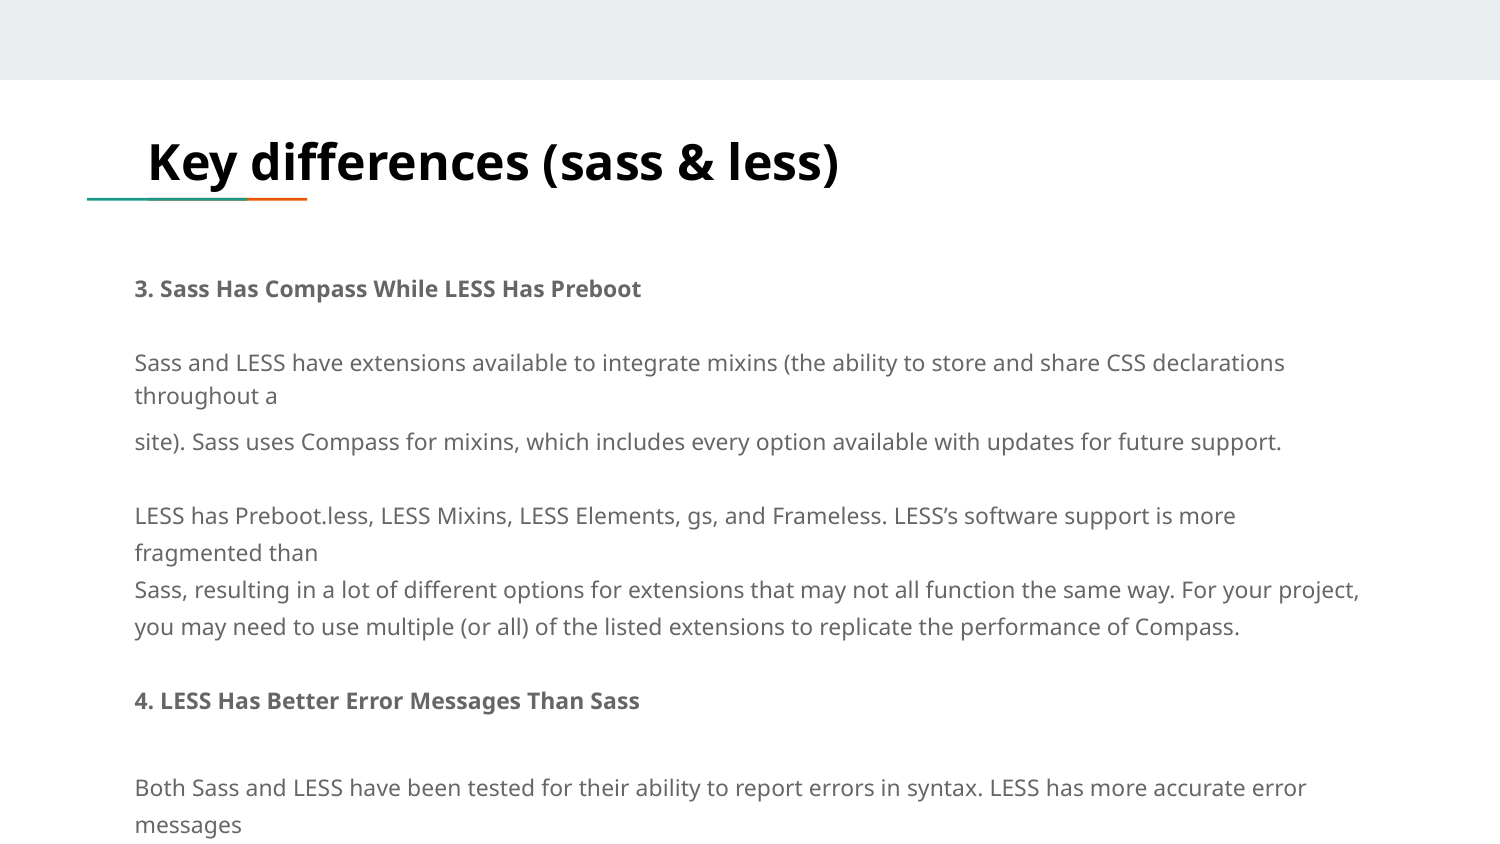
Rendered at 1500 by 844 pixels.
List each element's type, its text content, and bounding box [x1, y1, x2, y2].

text_box 3. Sass Has Compass While LESS Has Preboot Sass and LESS have extensions available to integrate mixins (the ability to store and share CSS declarations throughout a site). Sass uses Compass for mixins, which includes every option available with updates for future support. LESS has Preboot.less, LESS Mixins, LESS Elements, gs, and Frameless. LESS’s software support is more fragmented than Sass, resulting in a lot of different options for extensions that may not all function the same way. For your project, you may need to use multiple (or all) of the listed extensions to replicate the performance of Compass. 4. LESS Has Better Error Messages Than Sass Both Sass and LESS have been tested for their ability to report errors in syntax. LESS has more accurate error messages in the tests—it reported the correct location of the error. This can come in handy when a typo is derailing the code. LESS error messages can help you quickly identify the problem. [119, 254, 1381, 844]
title Key differences (sass & less) [119, 94, 1381, 183]
